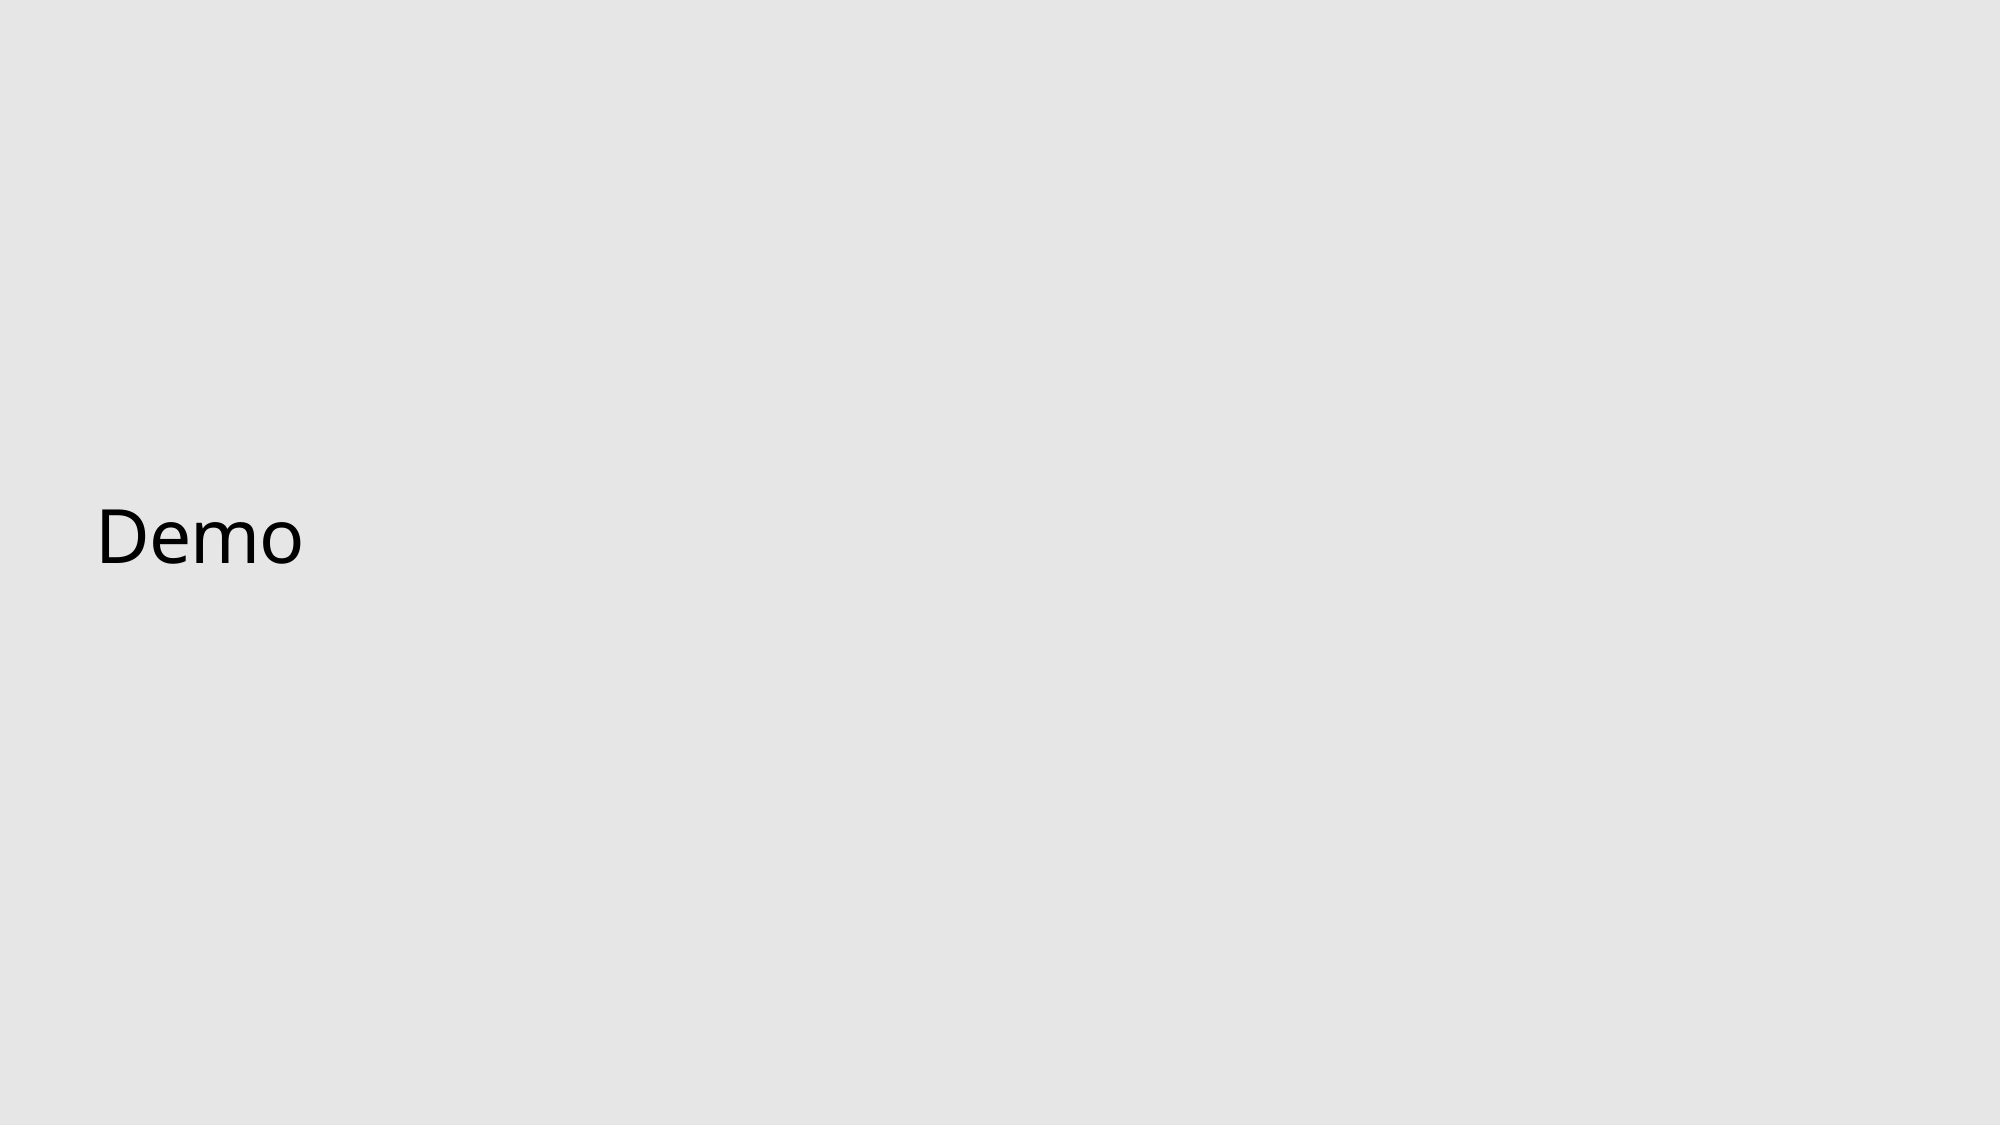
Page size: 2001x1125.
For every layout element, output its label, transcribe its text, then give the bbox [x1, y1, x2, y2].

title Demo [95, 497, 1596, 580]
